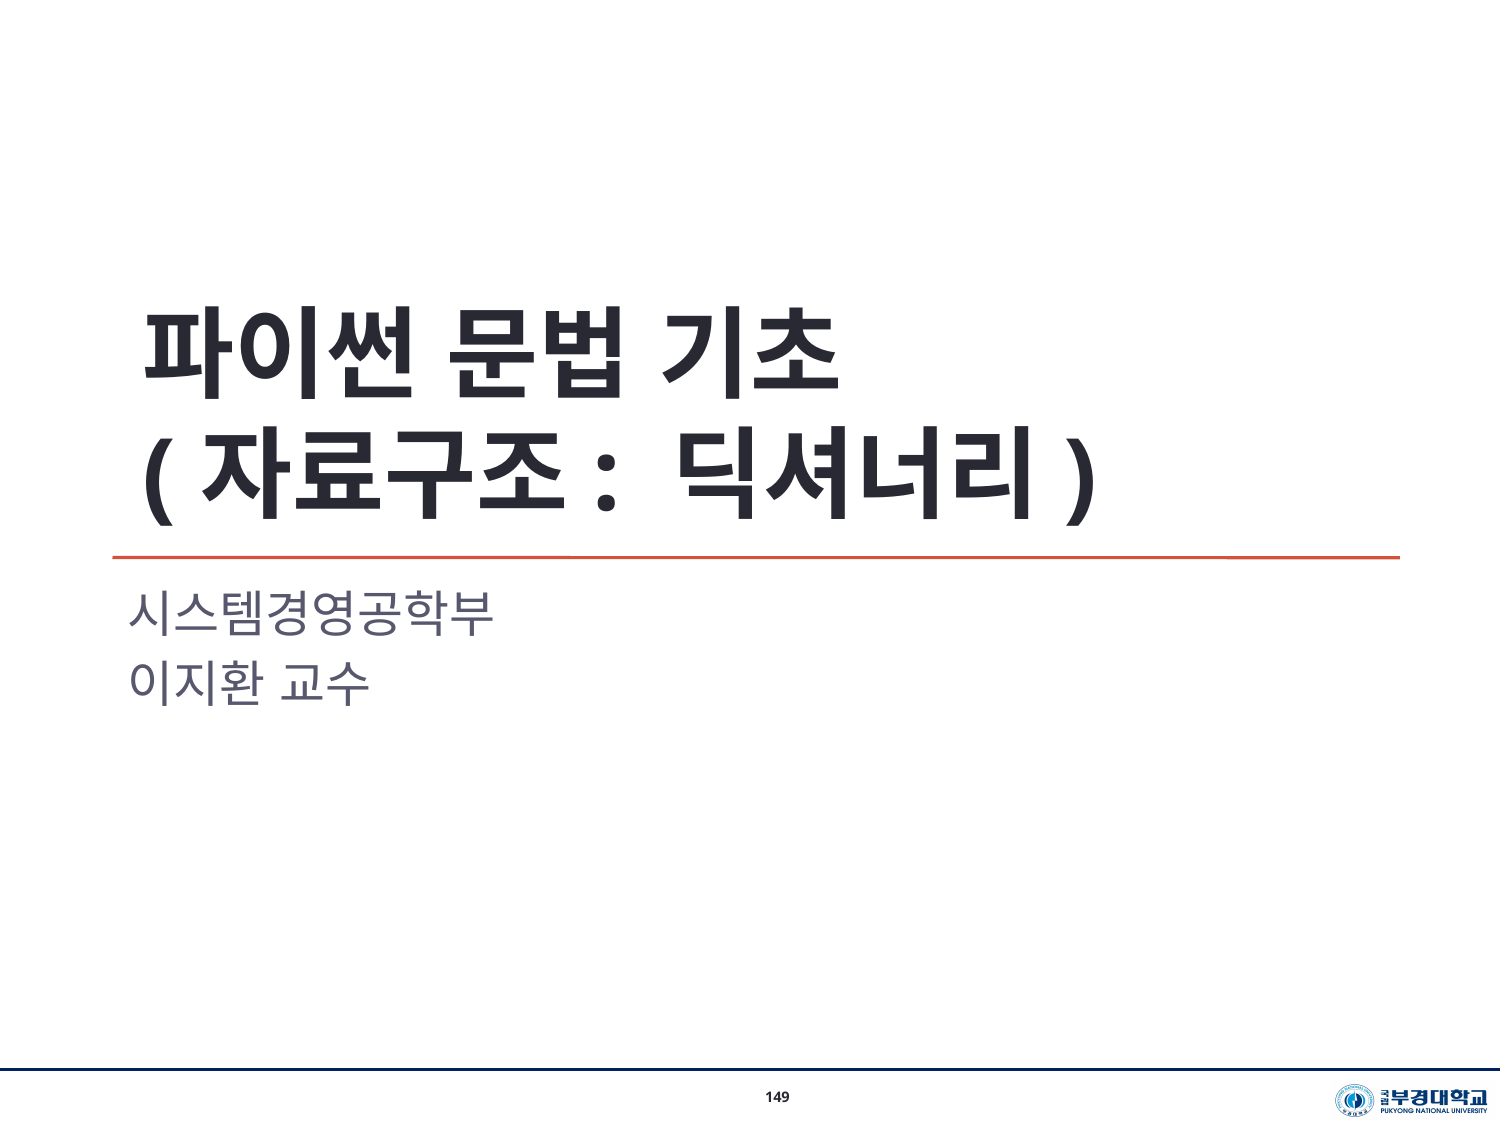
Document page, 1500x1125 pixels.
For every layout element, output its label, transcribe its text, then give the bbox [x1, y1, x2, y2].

picture [1330, 1079, 1495, 1121]
text_box 파이썬 문법 기초 (자료구조: 딕셔너리) [128, 283, 1500, 538]
subtitle 시스템경영공학부 이지환 교수 [112, 575, 1163, 863]
